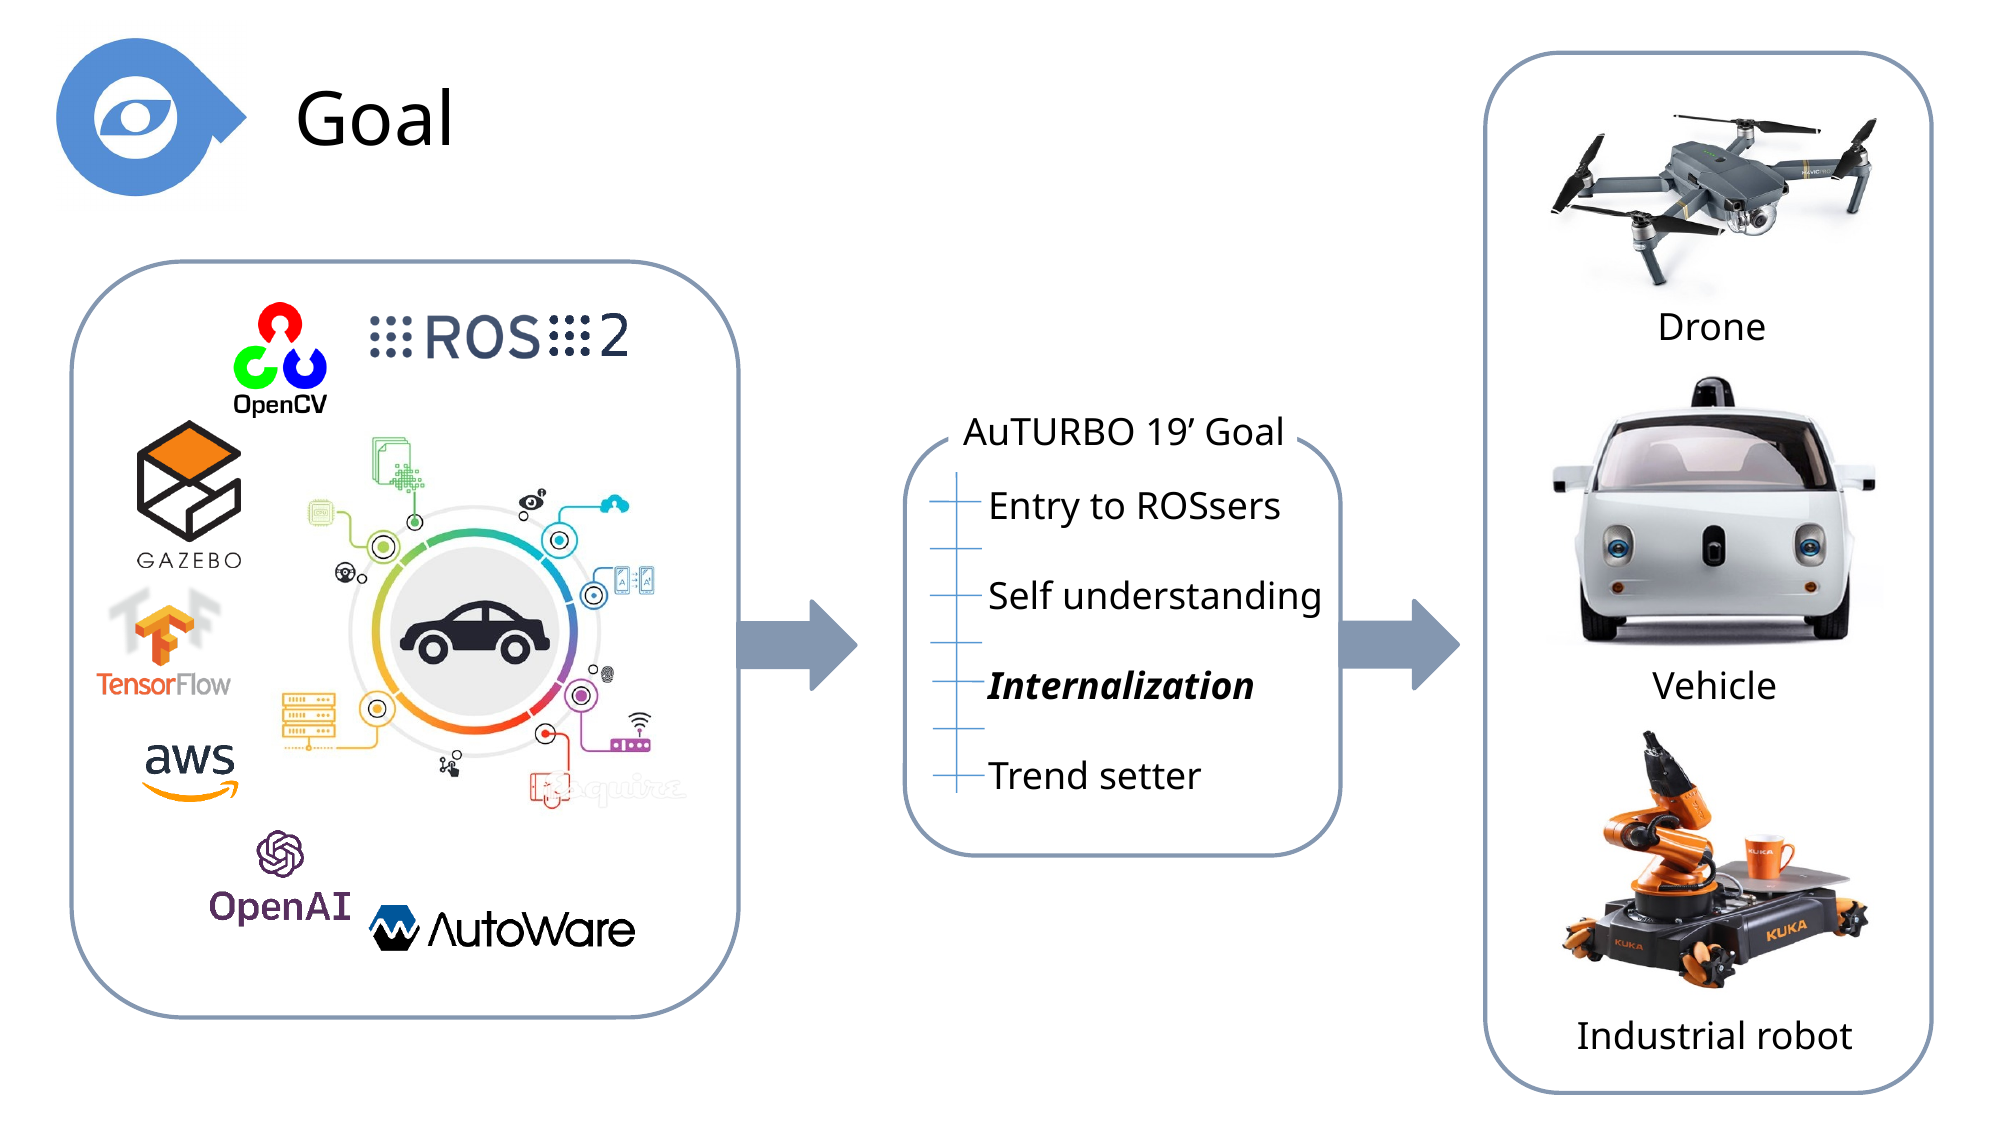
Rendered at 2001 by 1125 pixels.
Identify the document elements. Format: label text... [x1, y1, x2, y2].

picture [368, 311, 541, 361]
picture [93, 581, 233, 698]
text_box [904, 433, 1341, 856]
picture [233, 302, 327, 418]
picture [56, 20, 247, 212]
text_box AuTURBO 19’ Goal [948, 400, 1298, 432]
picture [549, 295, 627, 374]
picture [210, 830, 350, 927]
picture [137, 419, 703, 823]
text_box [1485, 52, 1932, 1094]
text_box [741, 599, 858, 691]
text_box [69, 259, 741, 1020]
text_box [1344, 598, 1461, 691]
text_box Goal [279, 62, 469, 168]
picture [368, 905, 637, 951]
